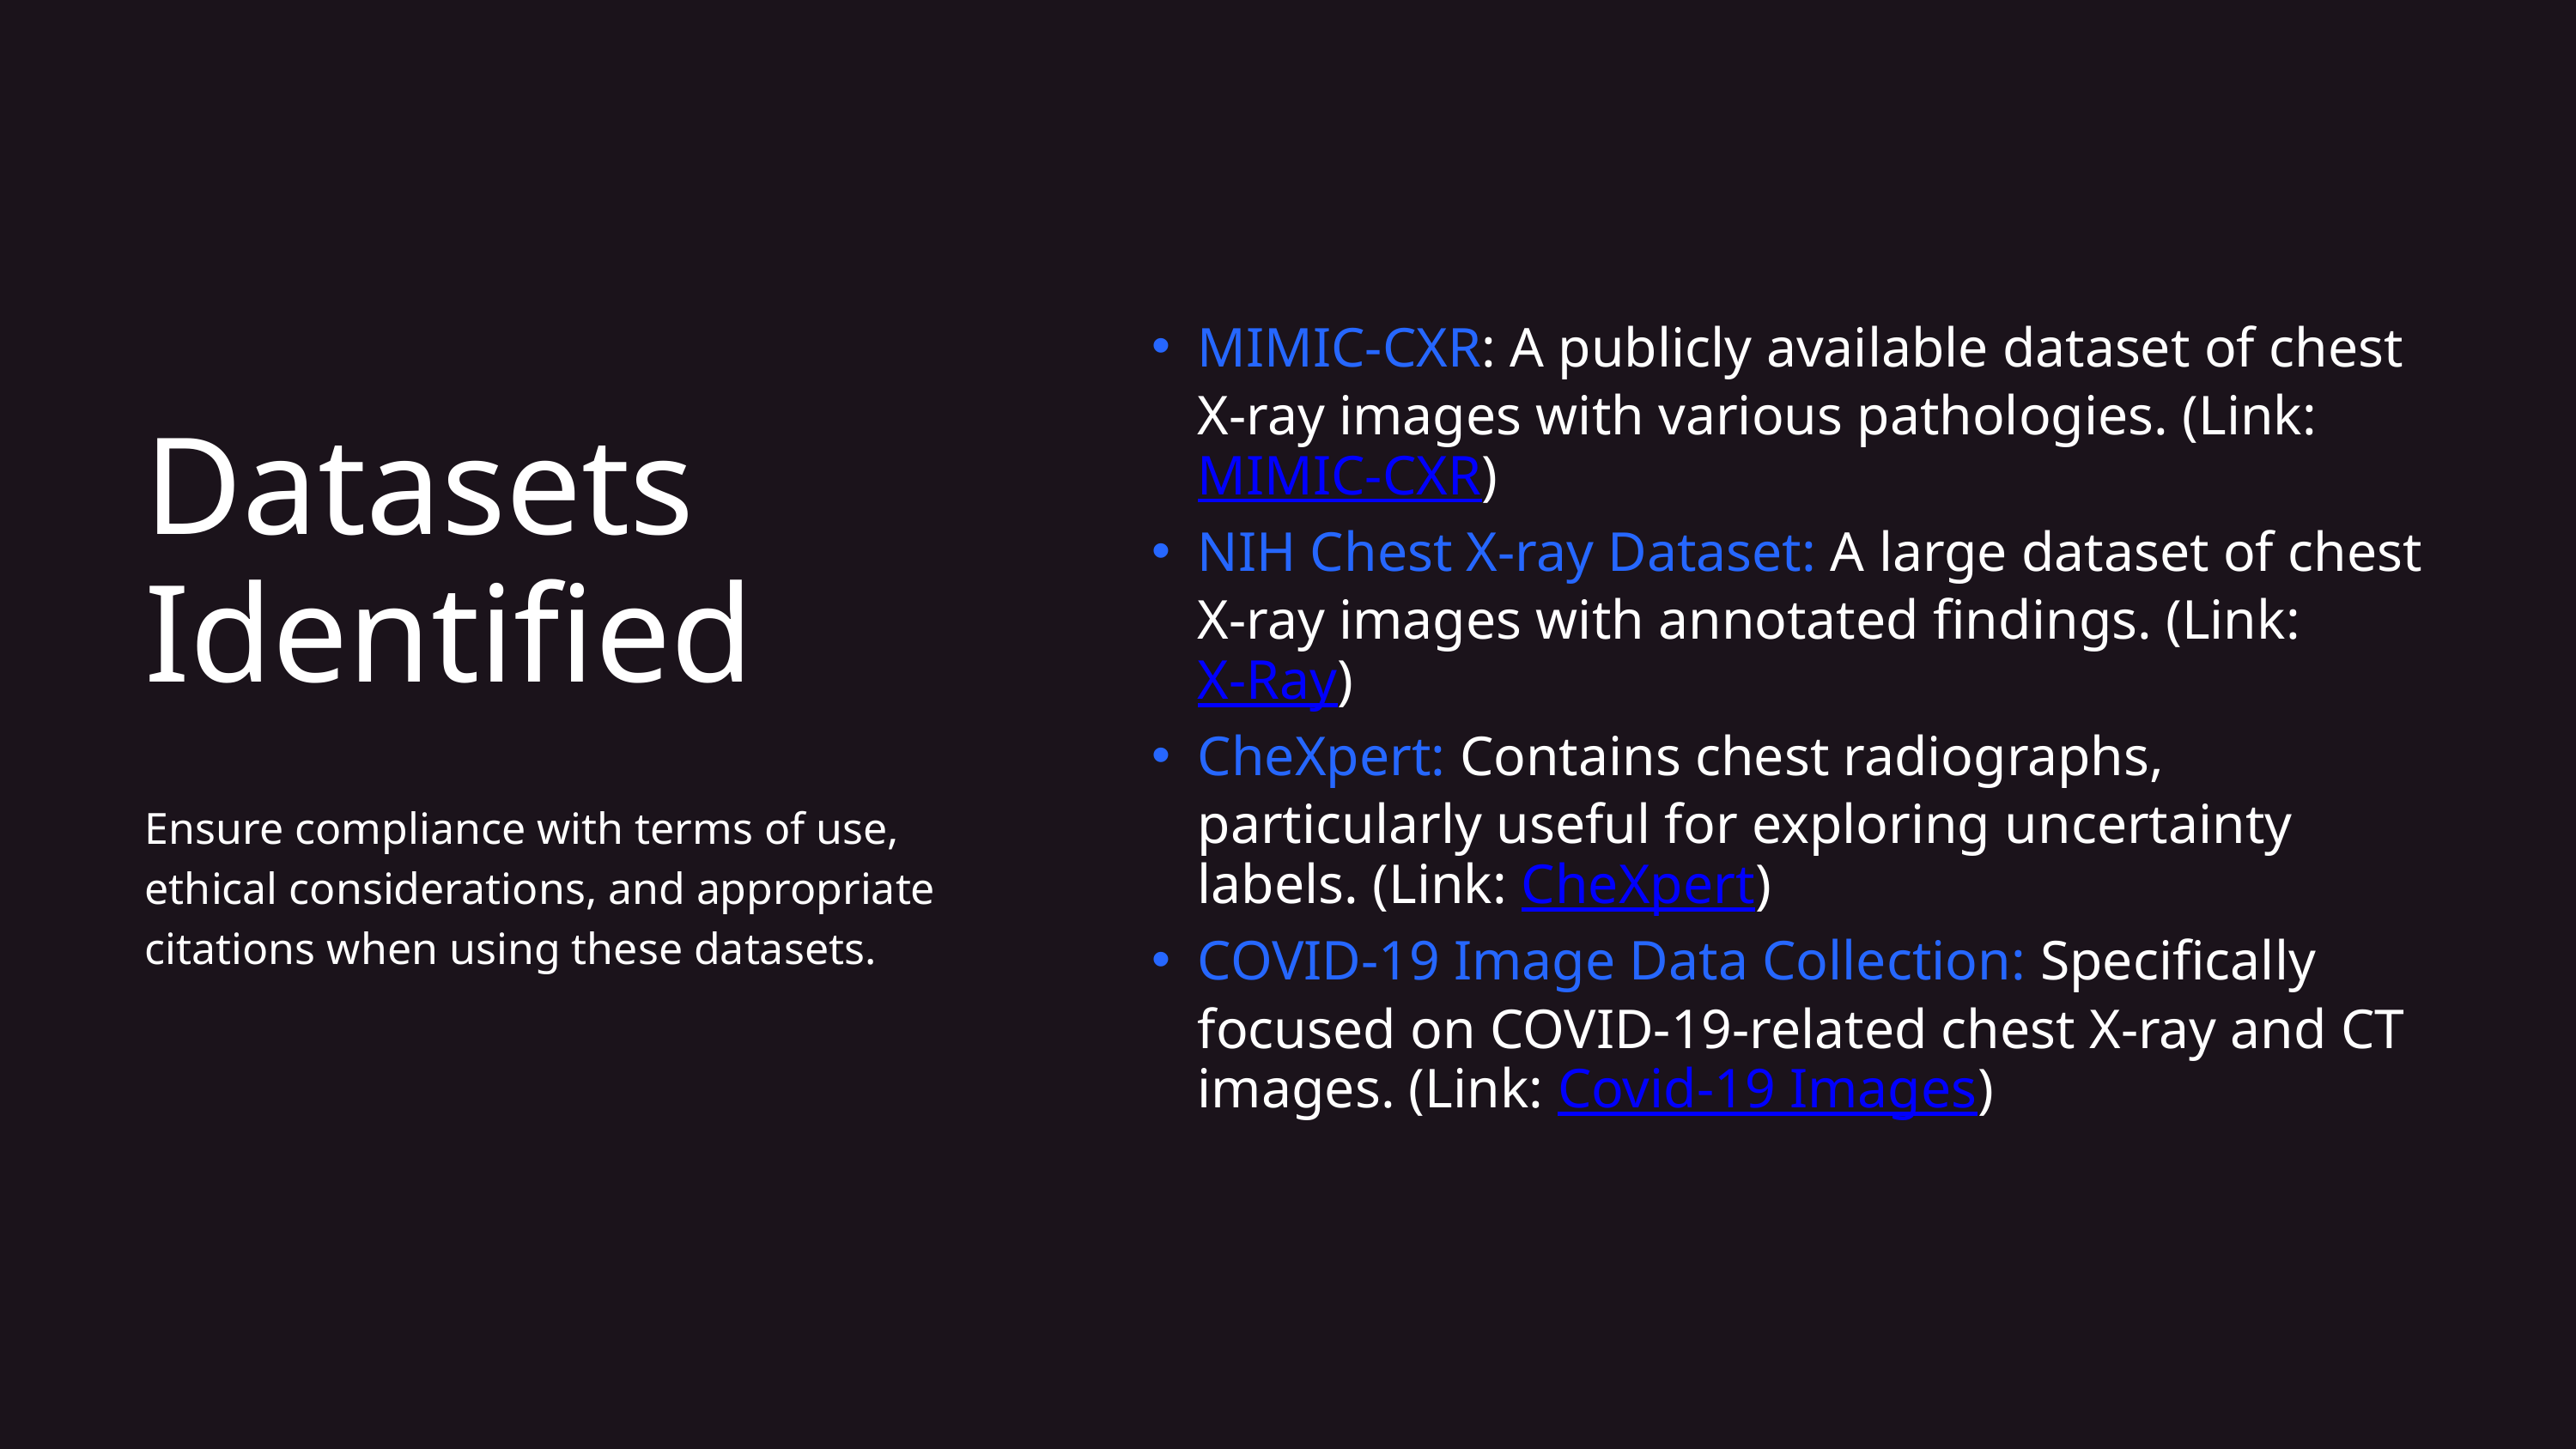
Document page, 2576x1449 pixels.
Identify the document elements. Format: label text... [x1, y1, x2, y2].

text_box MIMIC-CXR: A publicly available dataset of chest X-ray images with various pathologies. (Link: MIMIC-CXR) NIH Chest X-ray Dataset: A large dataset of chest X-ray images with annotated findings. (Link: X-Ray) CheXpert: Contains chest radiographs, particularly useful for exploring uncertainty labels. (Link: CheXpert) COVID-19 Image Data Collection: Specifically focused on COVID-19-related chest X-ray and CT images. (Link: Covid-19 Images) [1106, 241, 2432, 1186]
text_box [144, 418, 958, 1030]
